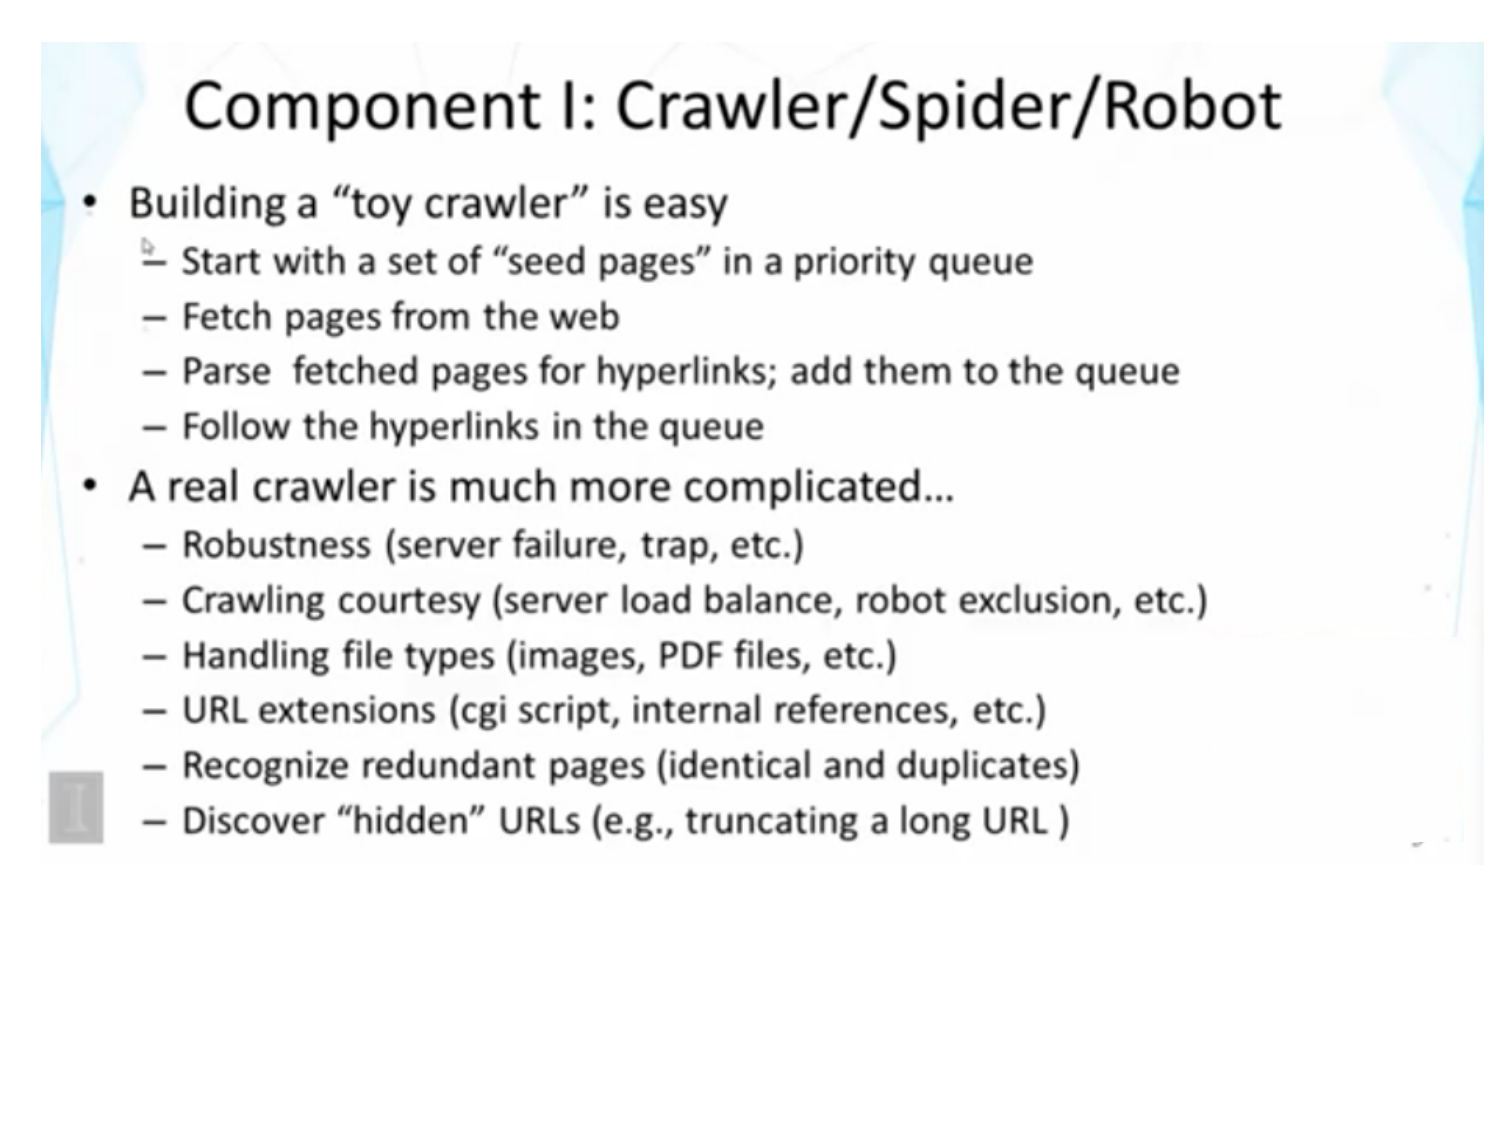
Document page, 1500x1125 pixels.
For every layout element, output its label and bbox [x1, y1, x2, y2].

text_box [41, 42, 1484, 865]
